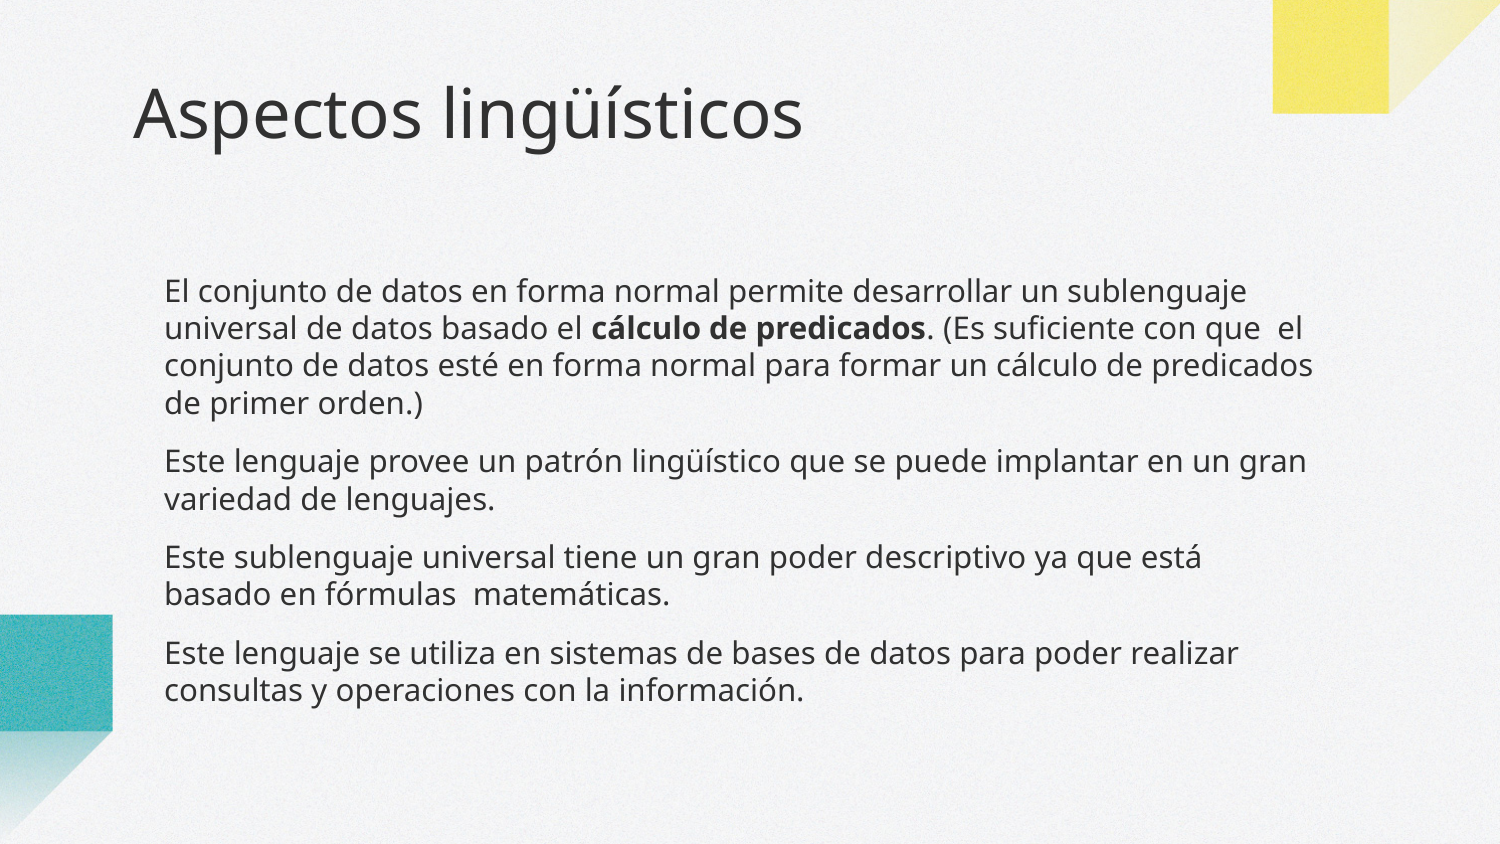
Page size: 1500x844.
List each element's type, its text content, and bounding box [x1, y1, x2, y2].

list El conjunto de datos en forma normal permite desarrollar un sublenguaje universal de datos basado el cálculo de predicados. (Es suficiente con que el conjunto de datos esté en forma normal para formar un cálculo de predicados de primer orden.) Este lenguaje provee un patrón lingüístico que se puede implantar en un gran variedad de lenguajes. Este sublenguaje universal tiene un gran poder descriptivo ya que está basado en fórmulas matemáticas. Este lenguaje se utiliza en sistemas de bases de datos para poder realizar consultas y operaciones con la información. [149, 245, 1332, 734]
title Aspectos lingüísticos [118, 63, 1159, 158]
picture [0, 0, 1500, 844]
